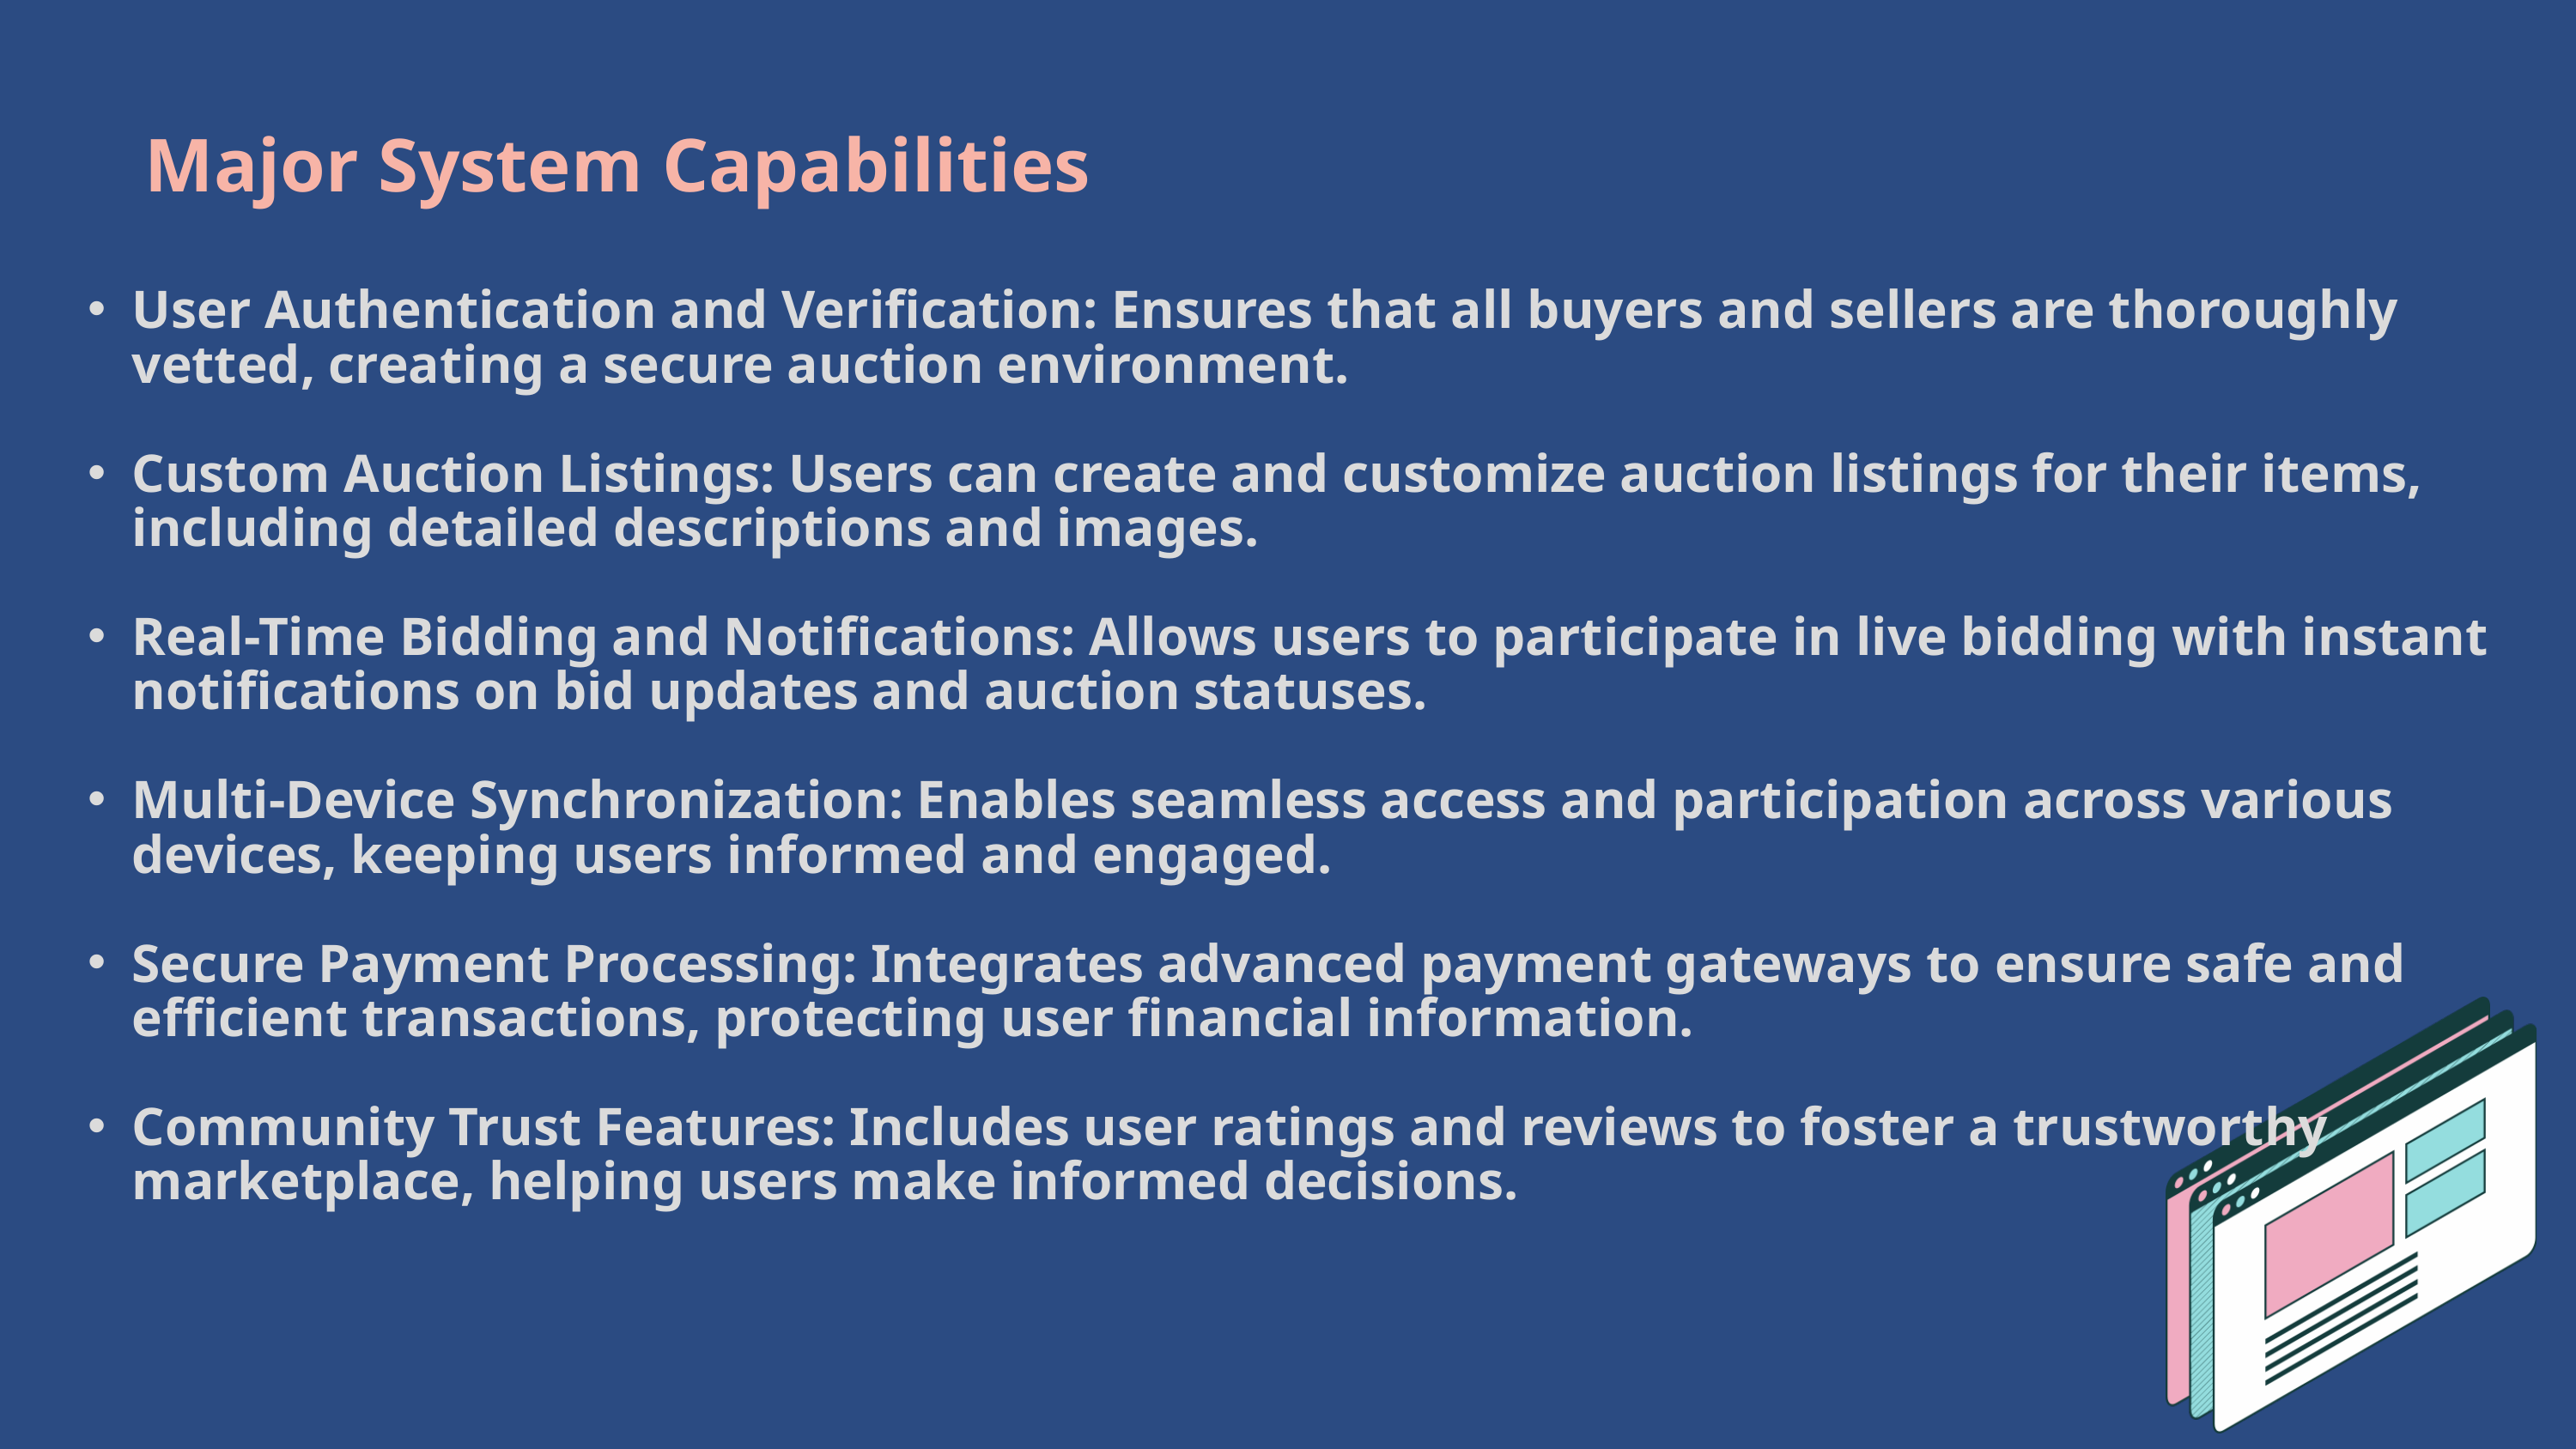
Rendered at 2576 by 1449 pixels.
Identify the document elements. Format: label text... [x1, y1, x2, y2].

text_box [2166, 1210, 2537, 1434]
text_box User Authentication and Verification: Ensures that all buyers and sellers are thoroughly vetted, creating a secure auction environment. Custom Auction Listings: Users can create and customize auction listings for their items, including detailed descriptions and images. Real-Time Bidding and Notifications: Allows users to participate in live bidding with instant notifications on bid updates and auction statuses. Multi-Device Synchronization: Enables seamless access and participation across various devices, keeping users informed and engaged. Secure Payment Processing: Integrates advanced payment gateways to ensure safe and efficient transactions, protecting user financial information. Community Trust Features: Includes user ratings and reviews to foster a trustworthy marketplace, helping users make informed decisions. [43, 230, 2558, 1210]
text_box Major System Capabilities [144, 118, 1215, 207]
